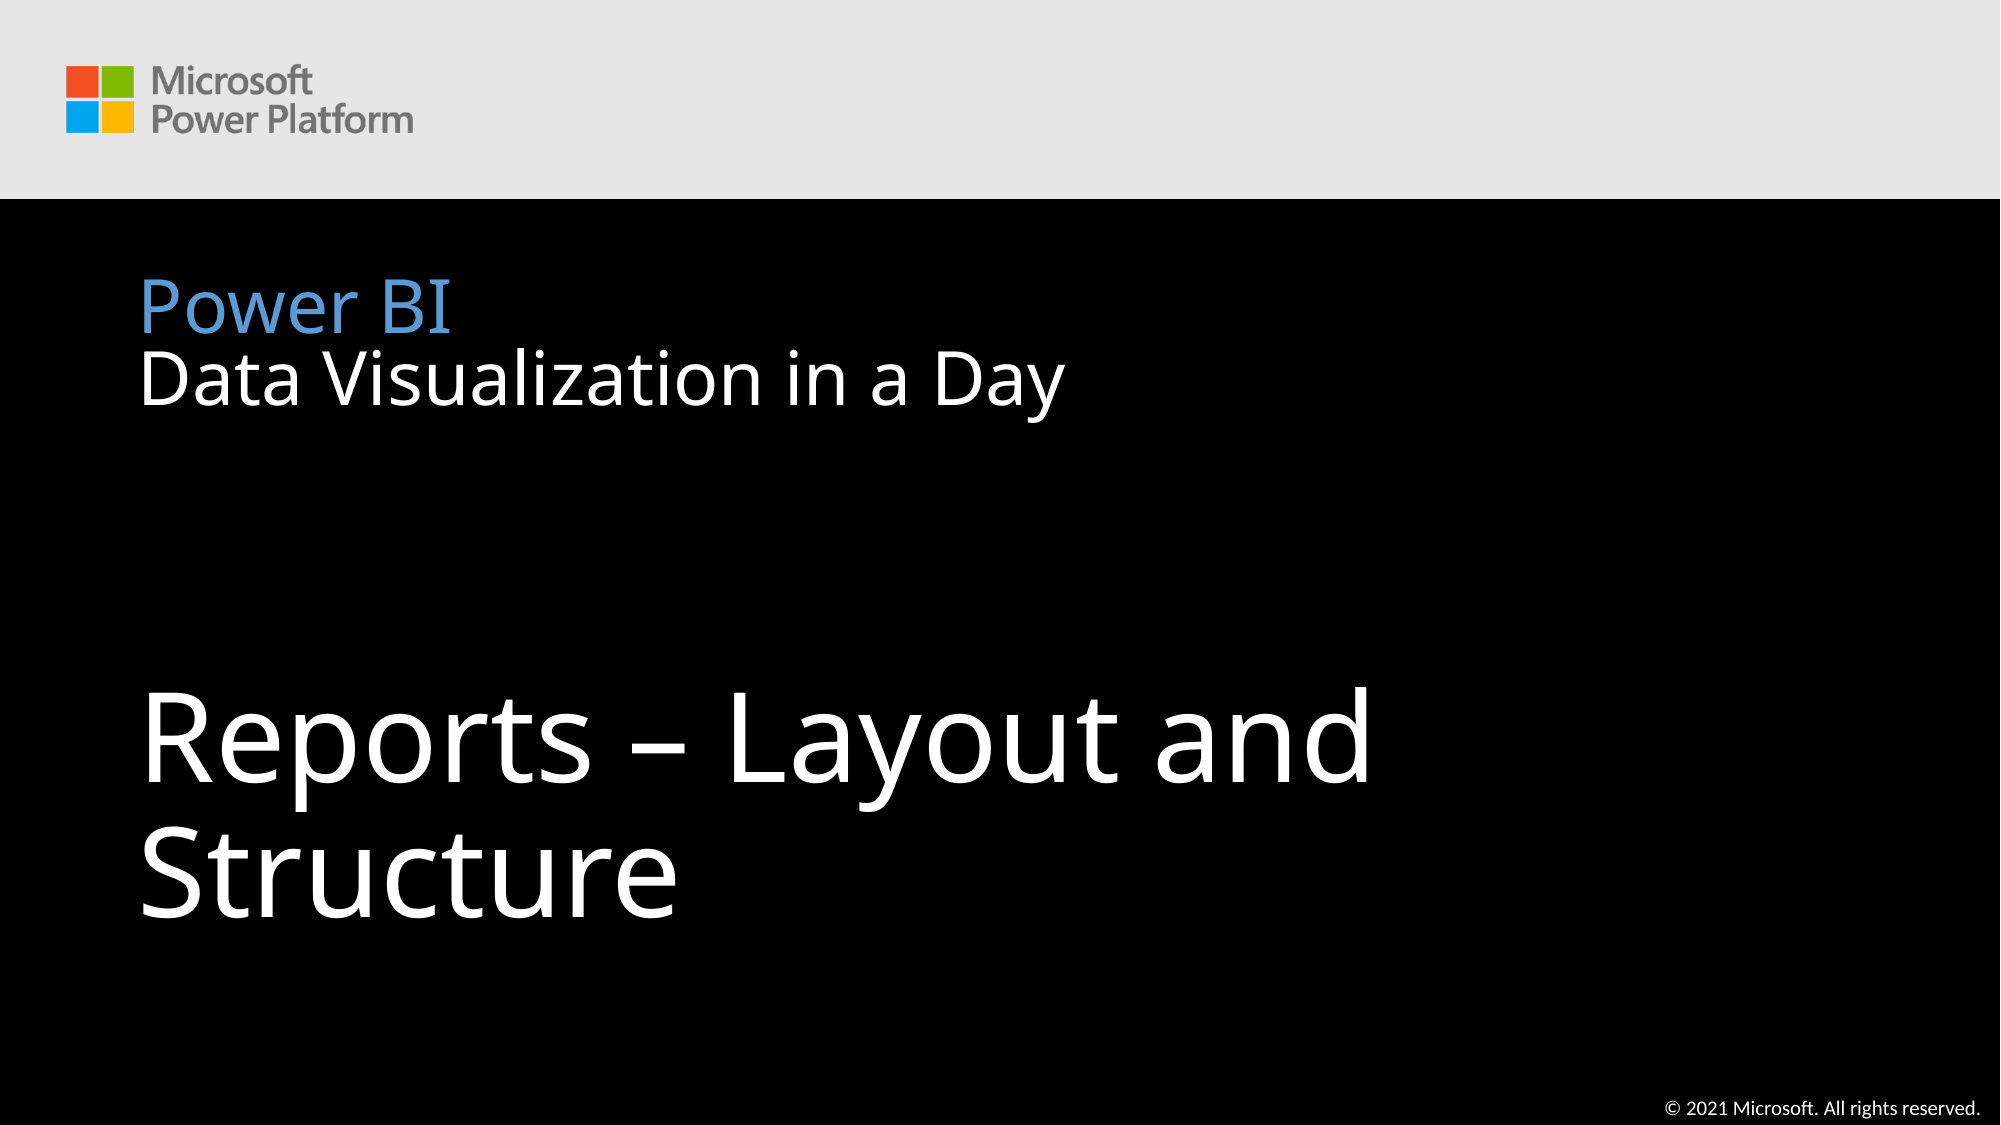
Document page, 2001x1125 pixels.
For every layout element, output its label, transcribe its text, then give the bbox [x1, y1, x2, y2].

title Power BI Data Visualization in a Day [122, 268, 1895, 484]
picture [0, 0, 480, 199]
list Reports – Layout and Structure [122, 667, 1895, 1028]
footer © 2021 Microsoft. All rights reserved. [1487, 1087, 2000, 1125]
